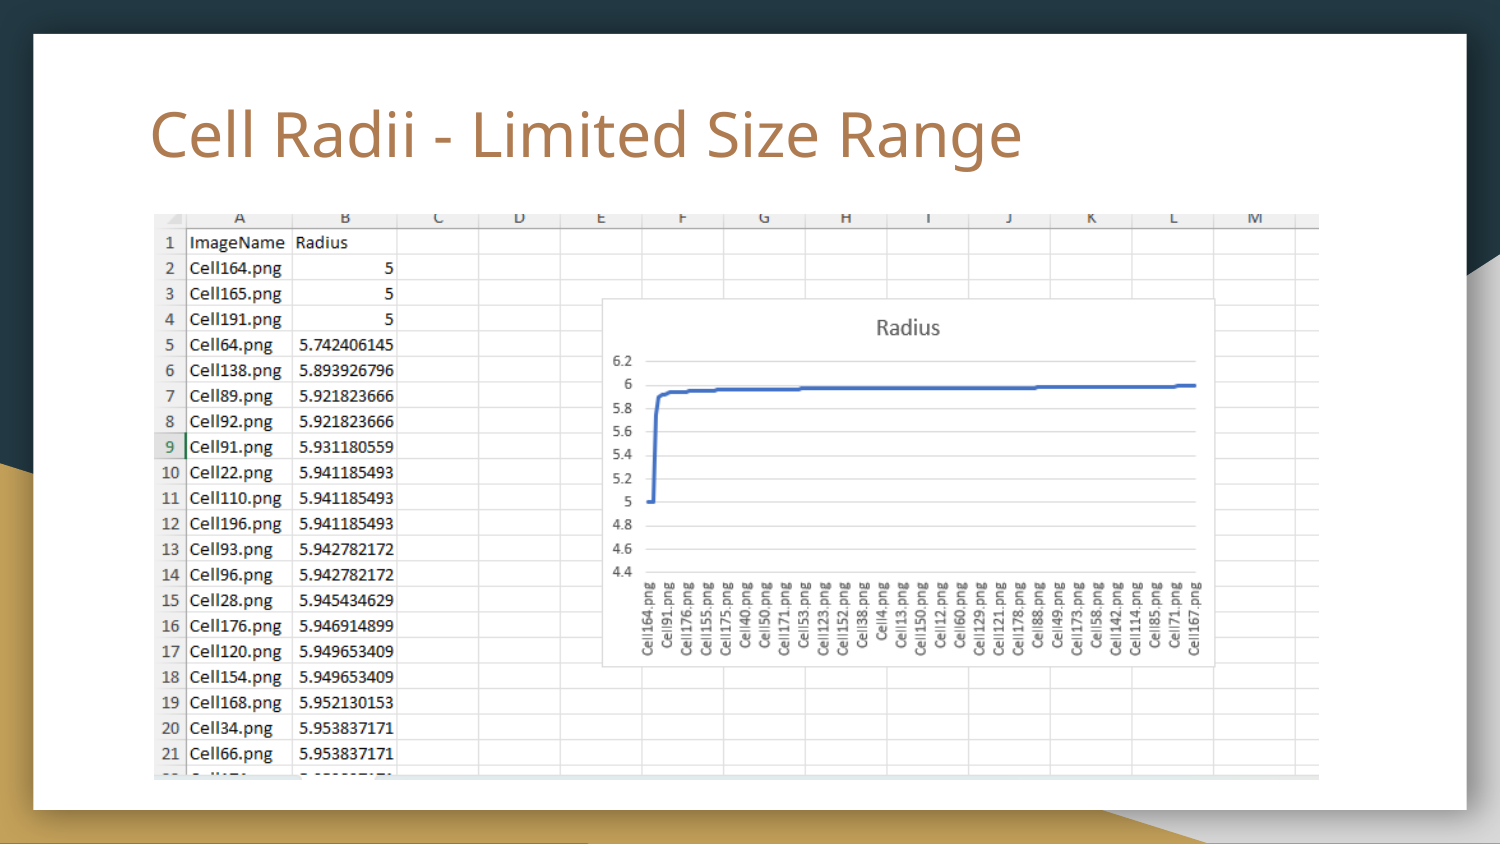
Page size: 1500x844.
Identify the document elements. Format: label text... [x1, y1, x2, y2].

picture [154, 214, 1319, 780]
title Cell Radii - Limited Size Range [134, 79, 1366, 237]
